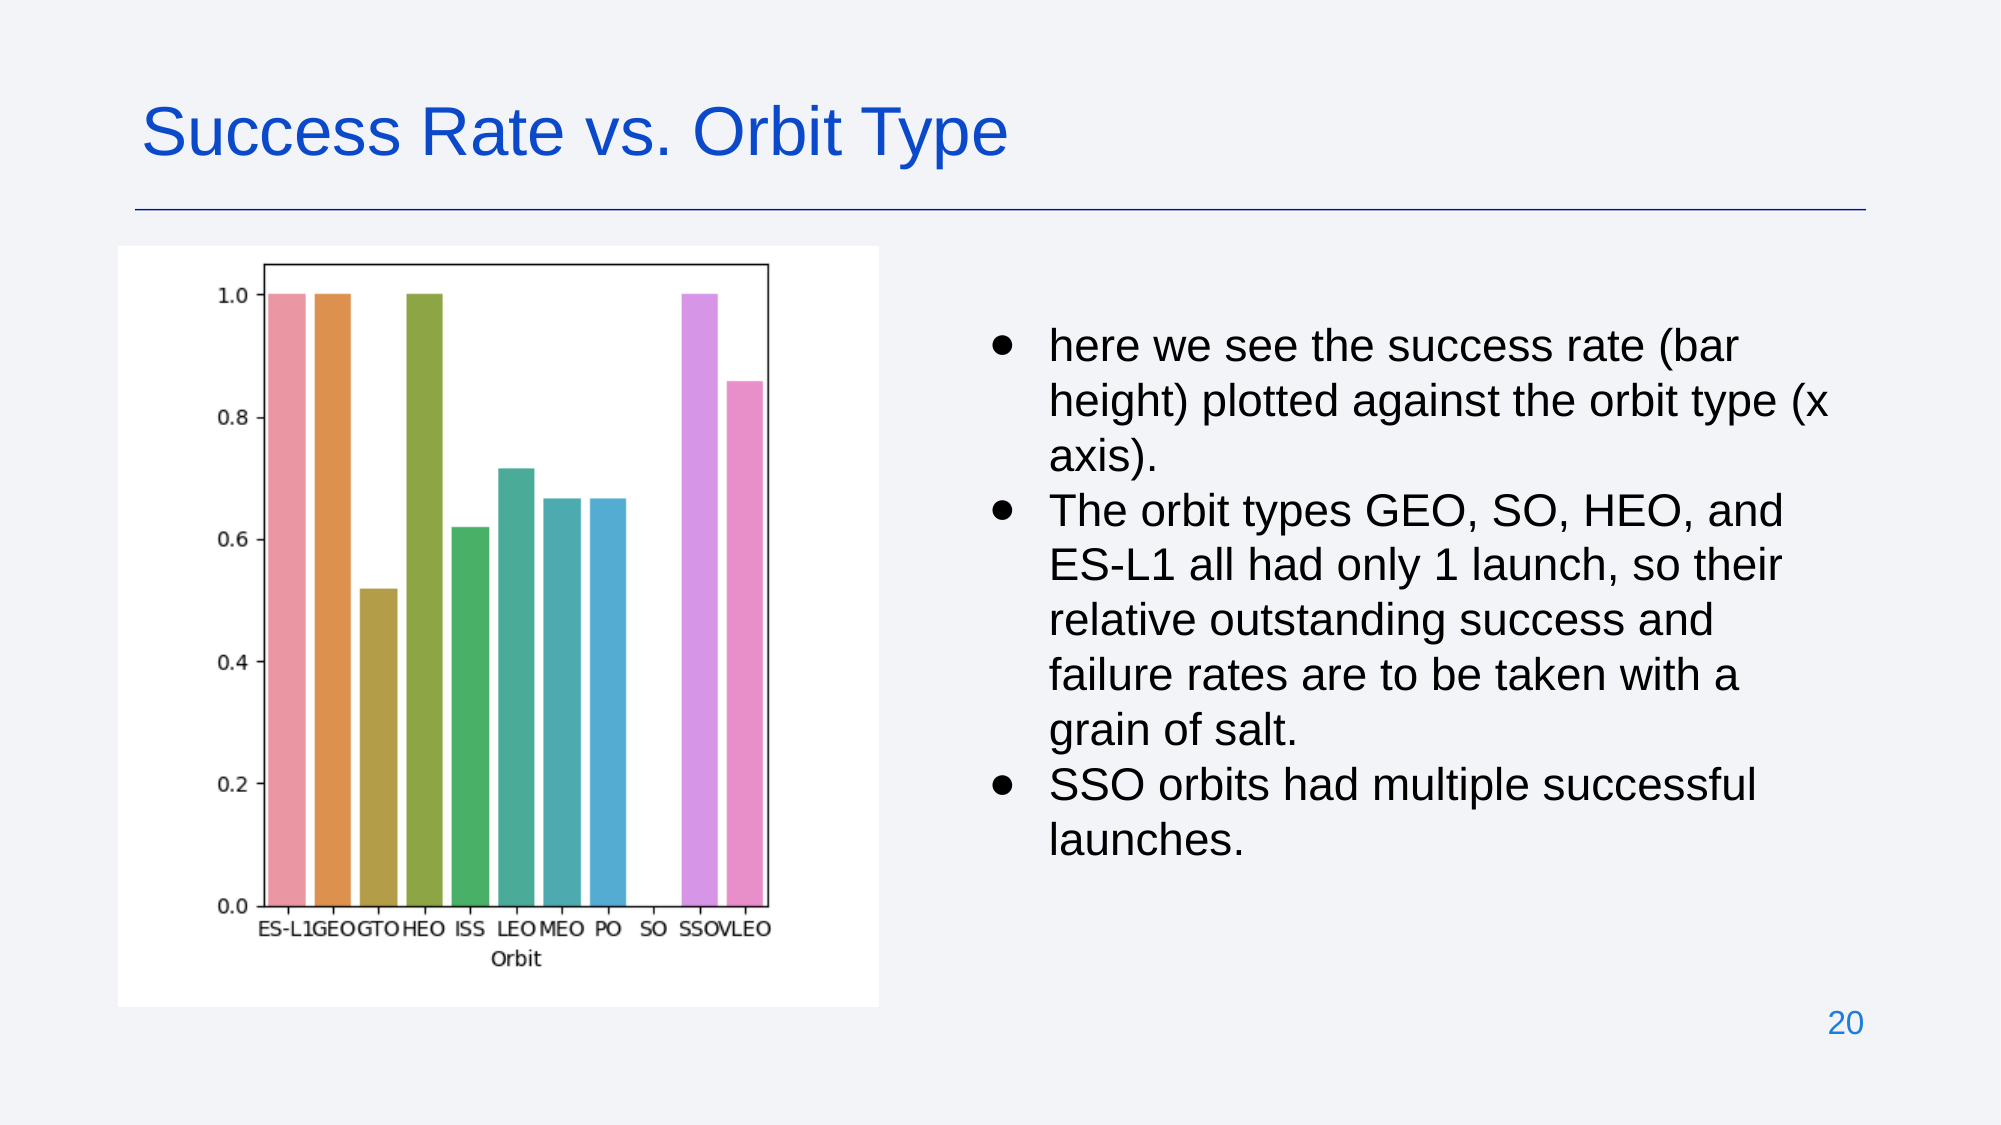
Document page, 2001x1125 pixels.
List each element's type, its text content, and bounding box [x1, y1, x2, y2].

slide_number ‹#› [1429, 988, 1880, 1055]
text_box here we see the success rate (bar height) plotted against the orbit type (x axis). The orbit types GEO, SO, HEO, and ES-L1 all had only 1 launch, so their relative outstanding success and failure rates are to be taken with a grain of salt. SSO orbits had multiple successful launches. [959, 300, 1852, 880]
text_box Success Rate vs. Orbit Type [126, 88, 1852, 179]
picture [0, 0, 2001, 1125]
